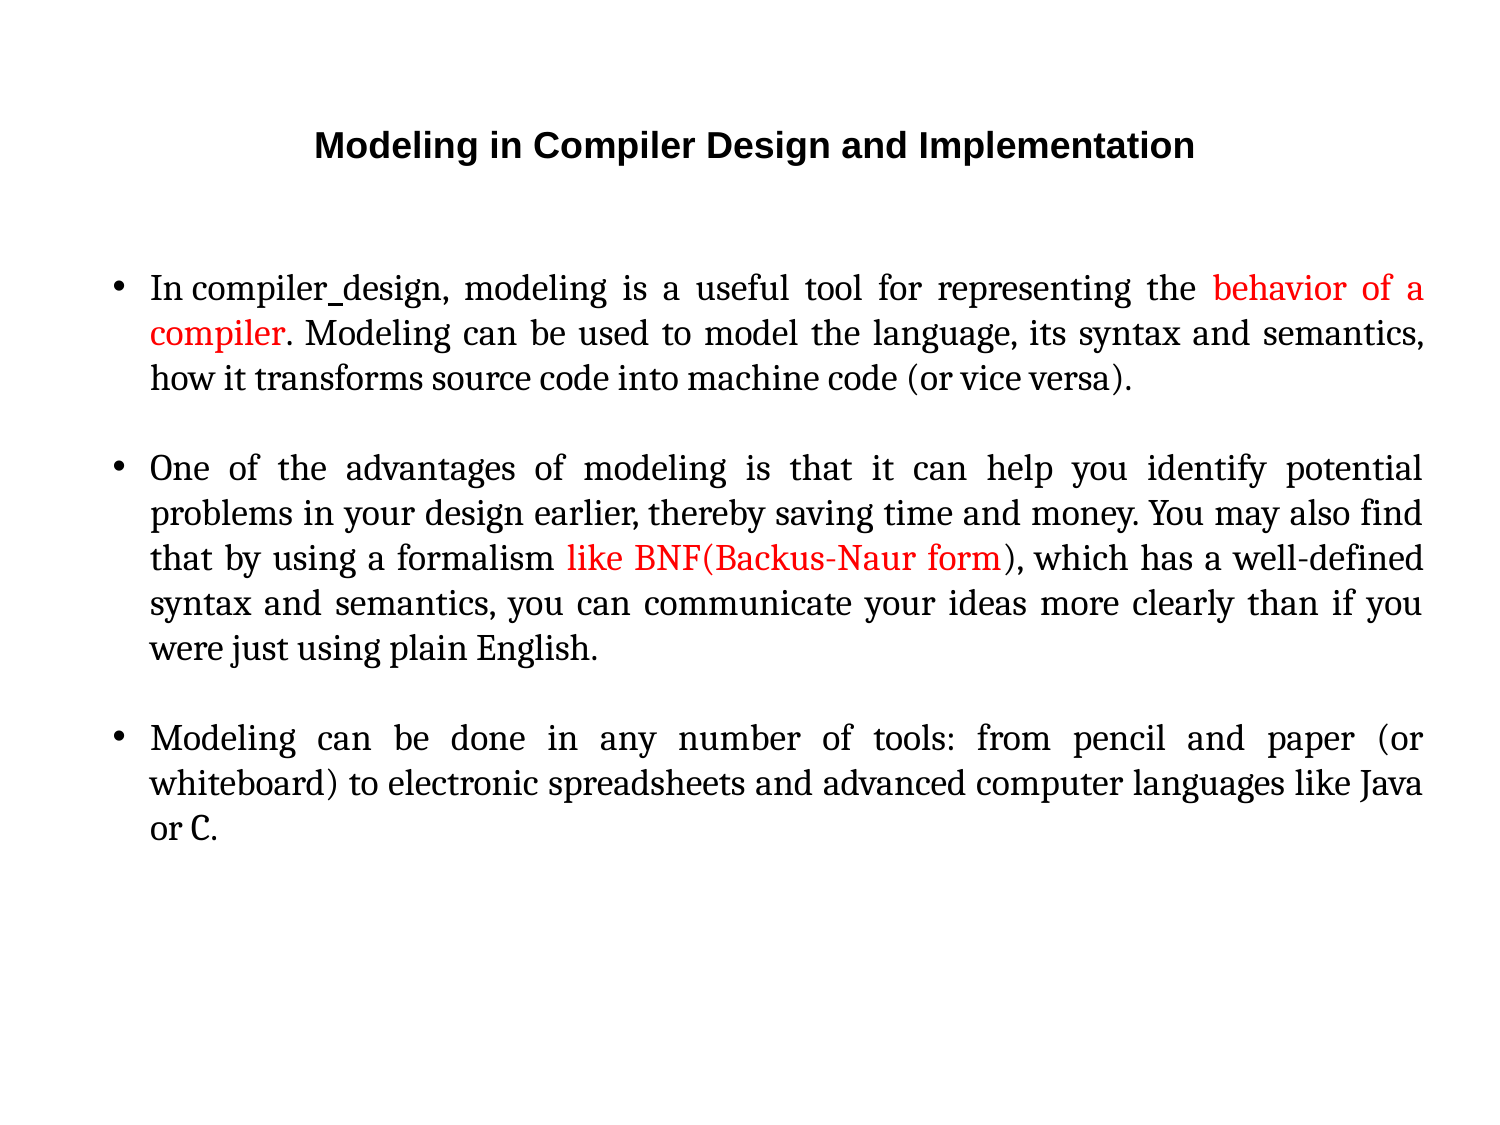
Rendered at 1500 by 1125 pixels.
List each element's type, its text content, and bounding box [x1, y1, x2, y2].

list In compiler design, modeling is a useful tool for representing the behavior of a compiler. Modeling can be used to model the language, its syntax and semantics, how it transforms source code into machine code (or vice versa). One of the advantages of modeling is that it can help you identify potential problems in your design earlier, thereby saving time and money. You may also find that by using a formalism like BNF(Backus-Naur form), which has a well-defined syntax and semantics, you can communicate your ideas more clearly than if you were just using plain English. Modeling can be done in any number of tools: from pencil and paper (or whiteboard) to electronic spreadsheets and advanced computer languages like Java or C. [75, 263, 1425, 916]
title Modeling in Compiler Design and Implementation [80, 72, 1431, 261]
